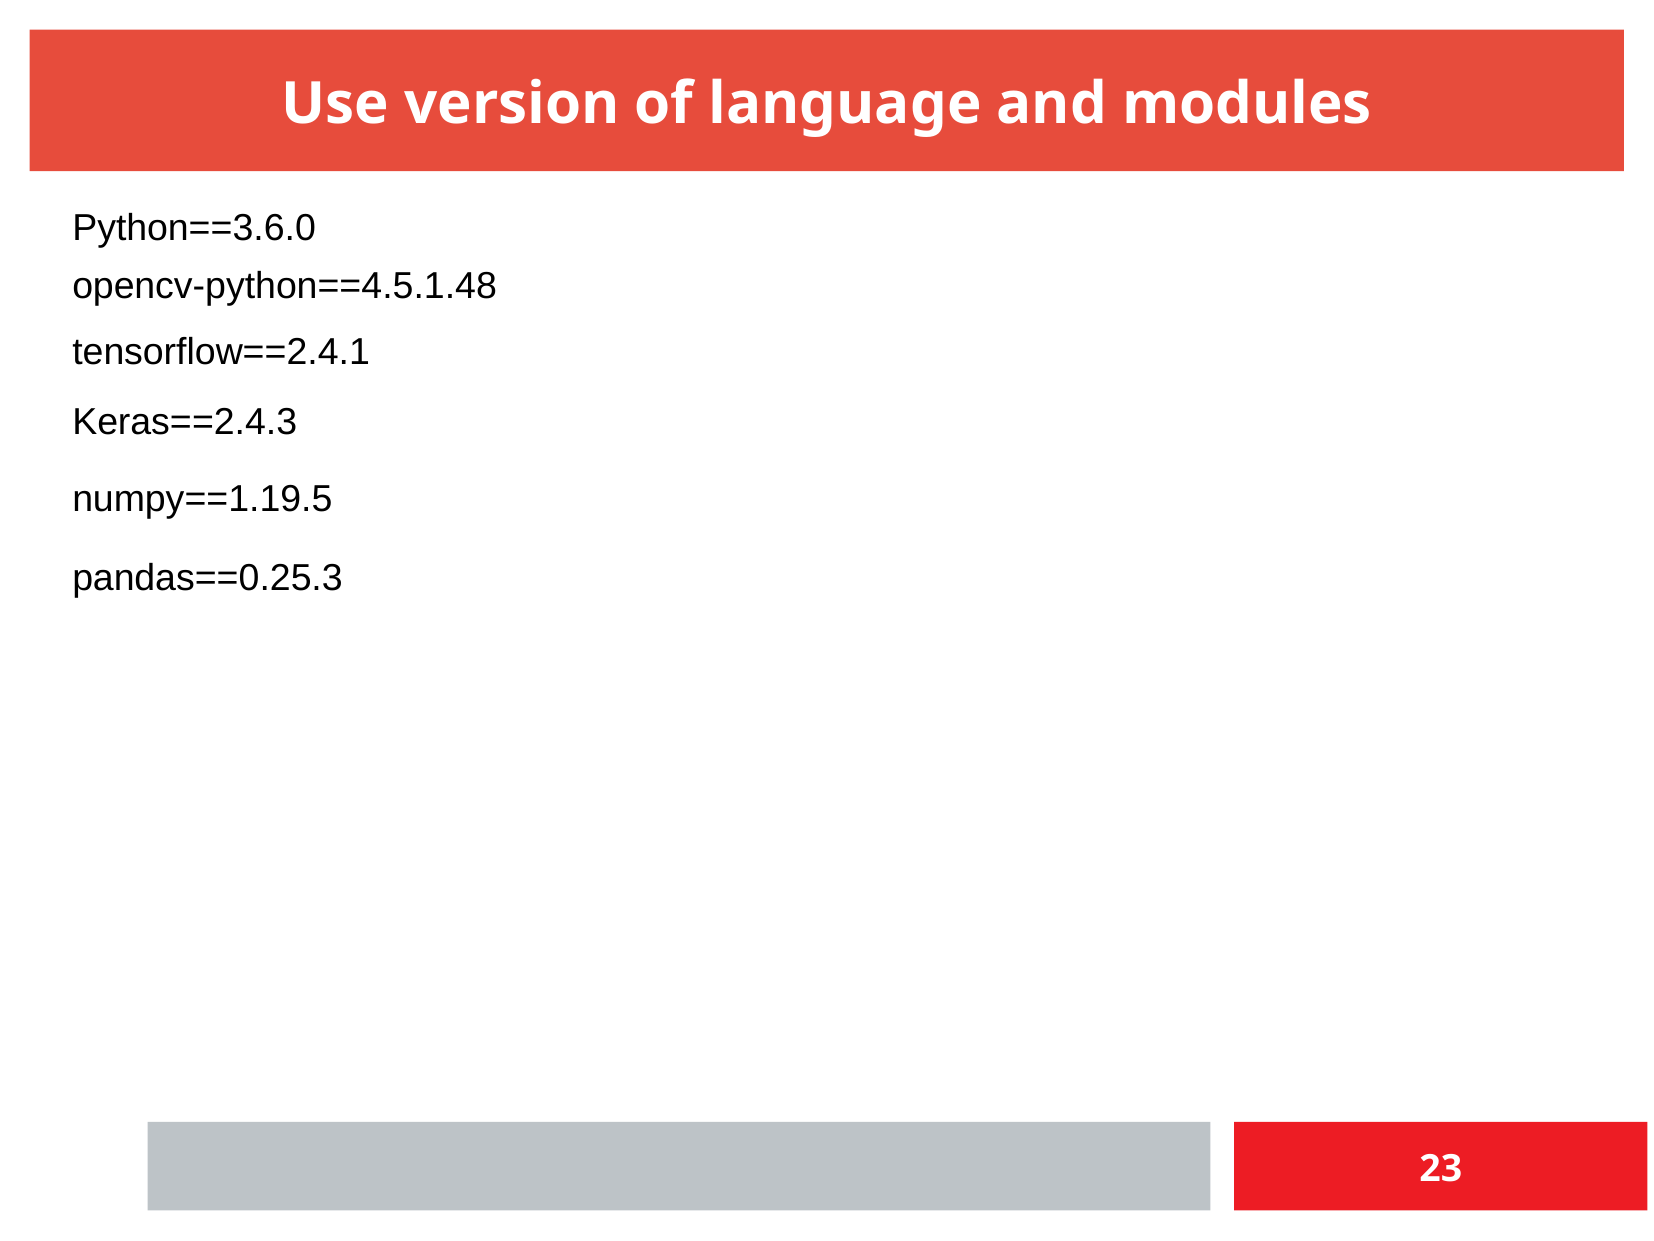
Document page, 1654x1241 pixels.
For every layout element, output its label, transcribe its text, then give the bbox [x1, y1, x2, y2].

text_box numpy==1.19.5 [57, 467, 885, 527]
text_box opencv-python==4.5.1.48 [57, 253, 885, 314]
text_box 23 [1234, 1121, 1648, 1211]
text_box pandas==0.25.3 [57, 545, 885, 606]
text_box Use version of language and modules [29, 29, 1624, 172]
text_box tensorflow==2.4.1 [57, 319, 885, 380]
text_box Python==3.6.0 [57, 195, 342, 253]
text_box Keras==2.4.3 [57, 389, 885, 450]
text_box [147, 1121, 1211, 1211]
